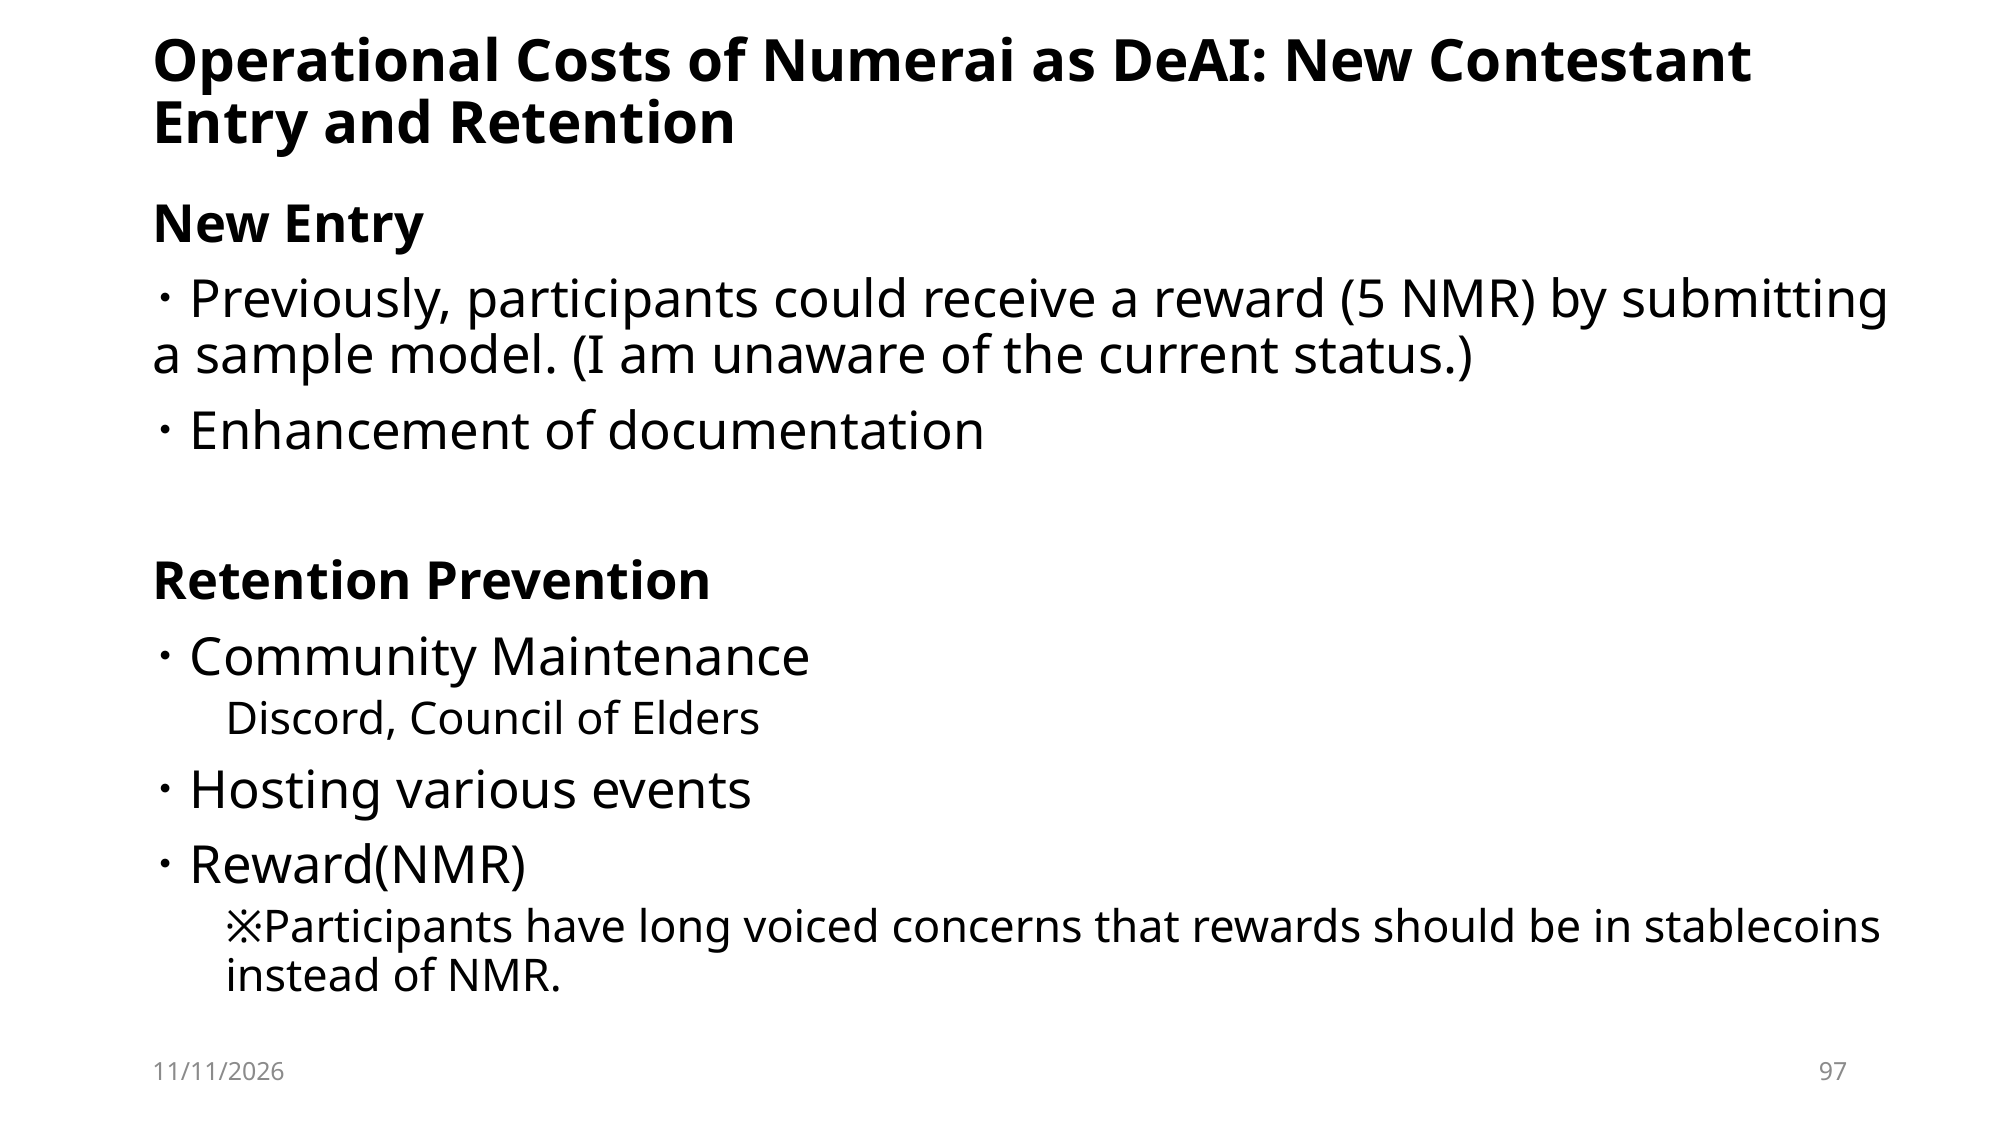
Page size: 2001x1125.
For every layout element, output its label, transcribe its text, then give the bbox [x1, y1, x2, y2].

slide_number 97 [1412, 1042, 1863, 1103]
title Operational Costs of Numerai as DeAI: New Contestant Entry and Retention [137, 22, 1863, 165]
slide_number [137, 1042, 588, 1103]
list New Entry ･Previously, participants could receive a reward (5 NMR) by submitting a sample model. (I am unaware of the current status.) ･Enhancement of documentation Retention Prevention ･Community Maintenance Discord, Council of Elders ･Hosting various events ･Reward(NMR) ※Participants have long voiced concerns that rewards should be in stablecoins instead of NMR. [137, 189, 1934, 1014]
